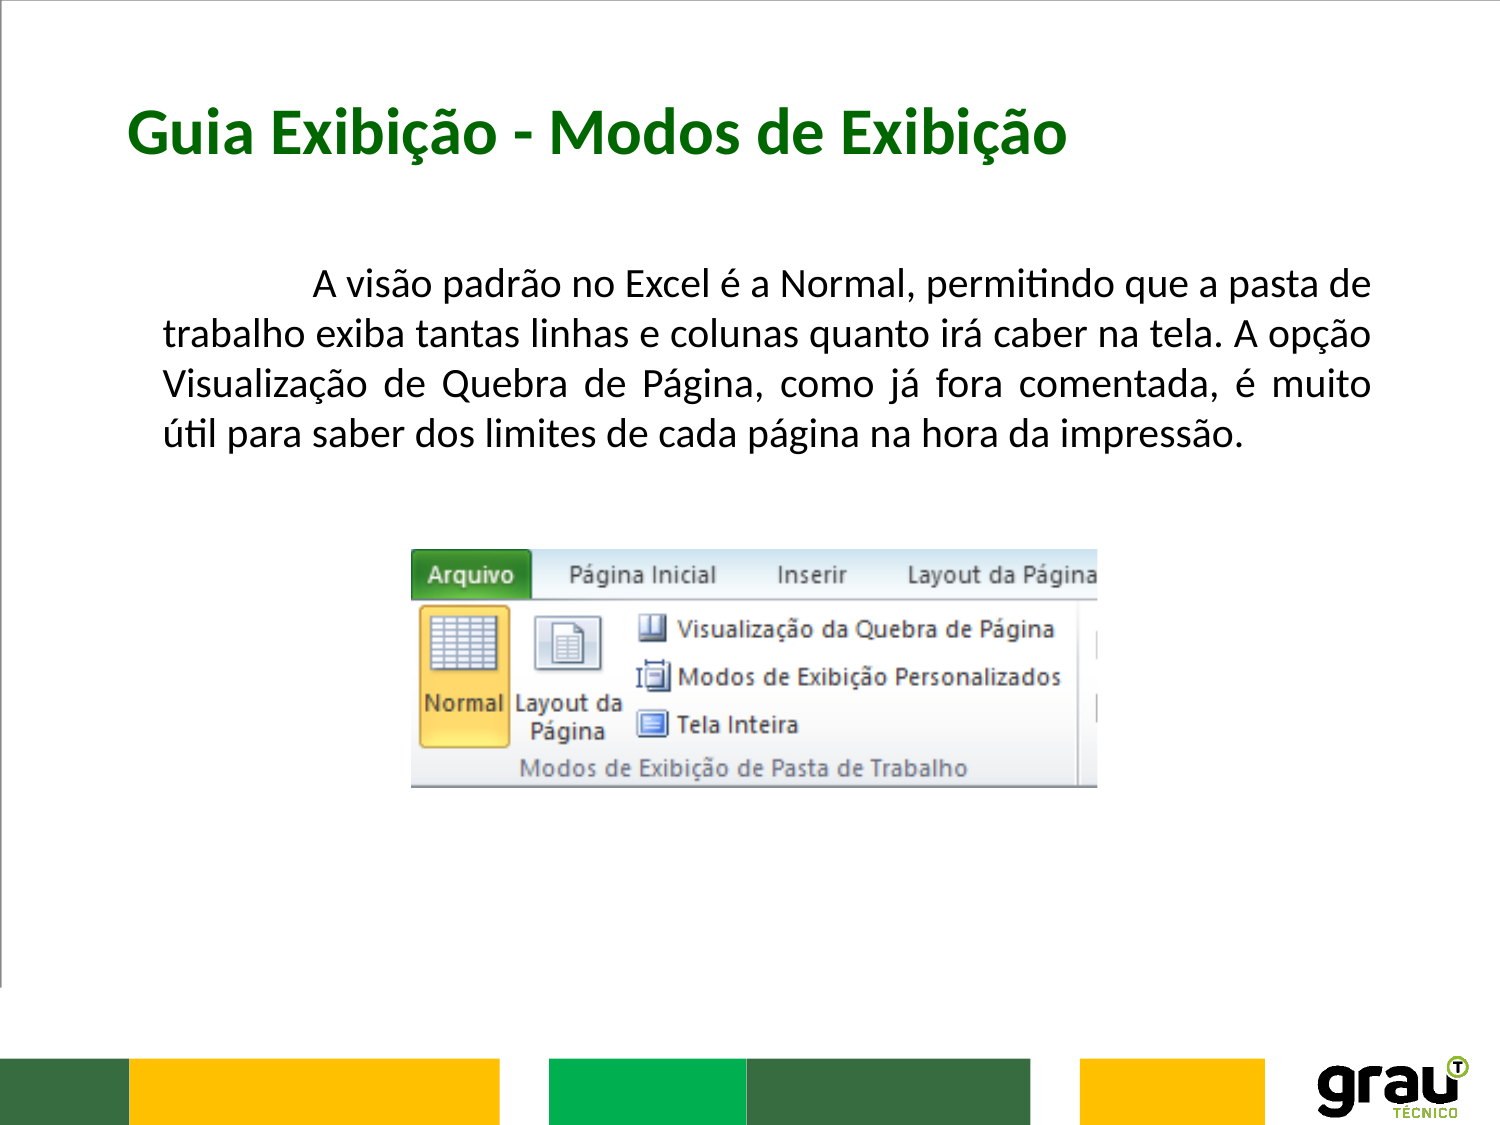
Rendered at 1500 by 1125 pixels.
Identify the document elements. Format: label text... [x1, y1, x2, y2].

picture [0, 0, 1500, 987]
text_box A visão padrão no Excel é a Normal, permitindo que a pasta de trabalho exiba tantas linhas e colunas quanto irá caber na tela. A opção Visualização de Quebra de Página, como já fora comentada, é muito útil para saber dos limites de cada página na hora da impressão. [147, 248, 1388, 464]
text_box Guia Exibição - Modos de Exibição [112, 7, 1388, 249]
picture [1316, 1055, 1470, 1121]
